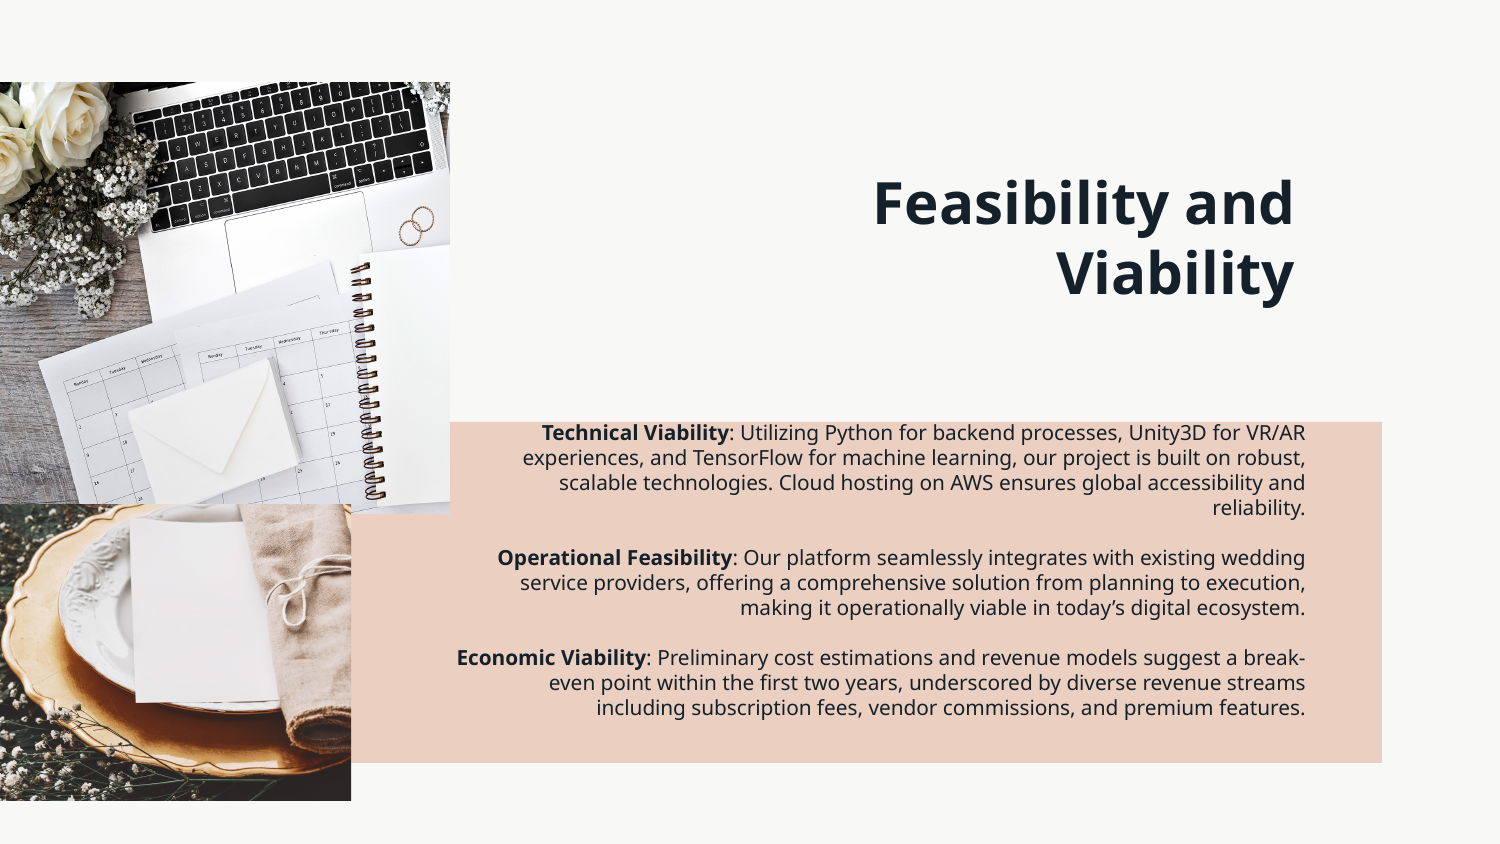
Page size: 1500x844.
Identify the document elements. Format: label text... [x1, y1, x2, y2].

title Feasibility and Viability [757, 151, 1311, 323]
subtitle Technical Viability: Utilizing Python for backend processes, Unity3D for VR/AR experiences, and TensorFlow for machine learning, our project is built on robust, scalable technologies. Cloud hosting on AWS ensures global accessibility and reliability. Operational Feasibility: Our platform seamlessly integrates with existing wedding service providers, offering a comprehensive solution from planning to execution, making it operationally viable in today’s digital ecosystem. Economic Viability: Preliminary cost estimations and revenue models suggest a break-even point within the first two years, underscored by diverse revenue streams including subscription fees, vendor commissions, and premium features. [392, 404, 1321, 762]
picture [0, 82, 451, 801]
